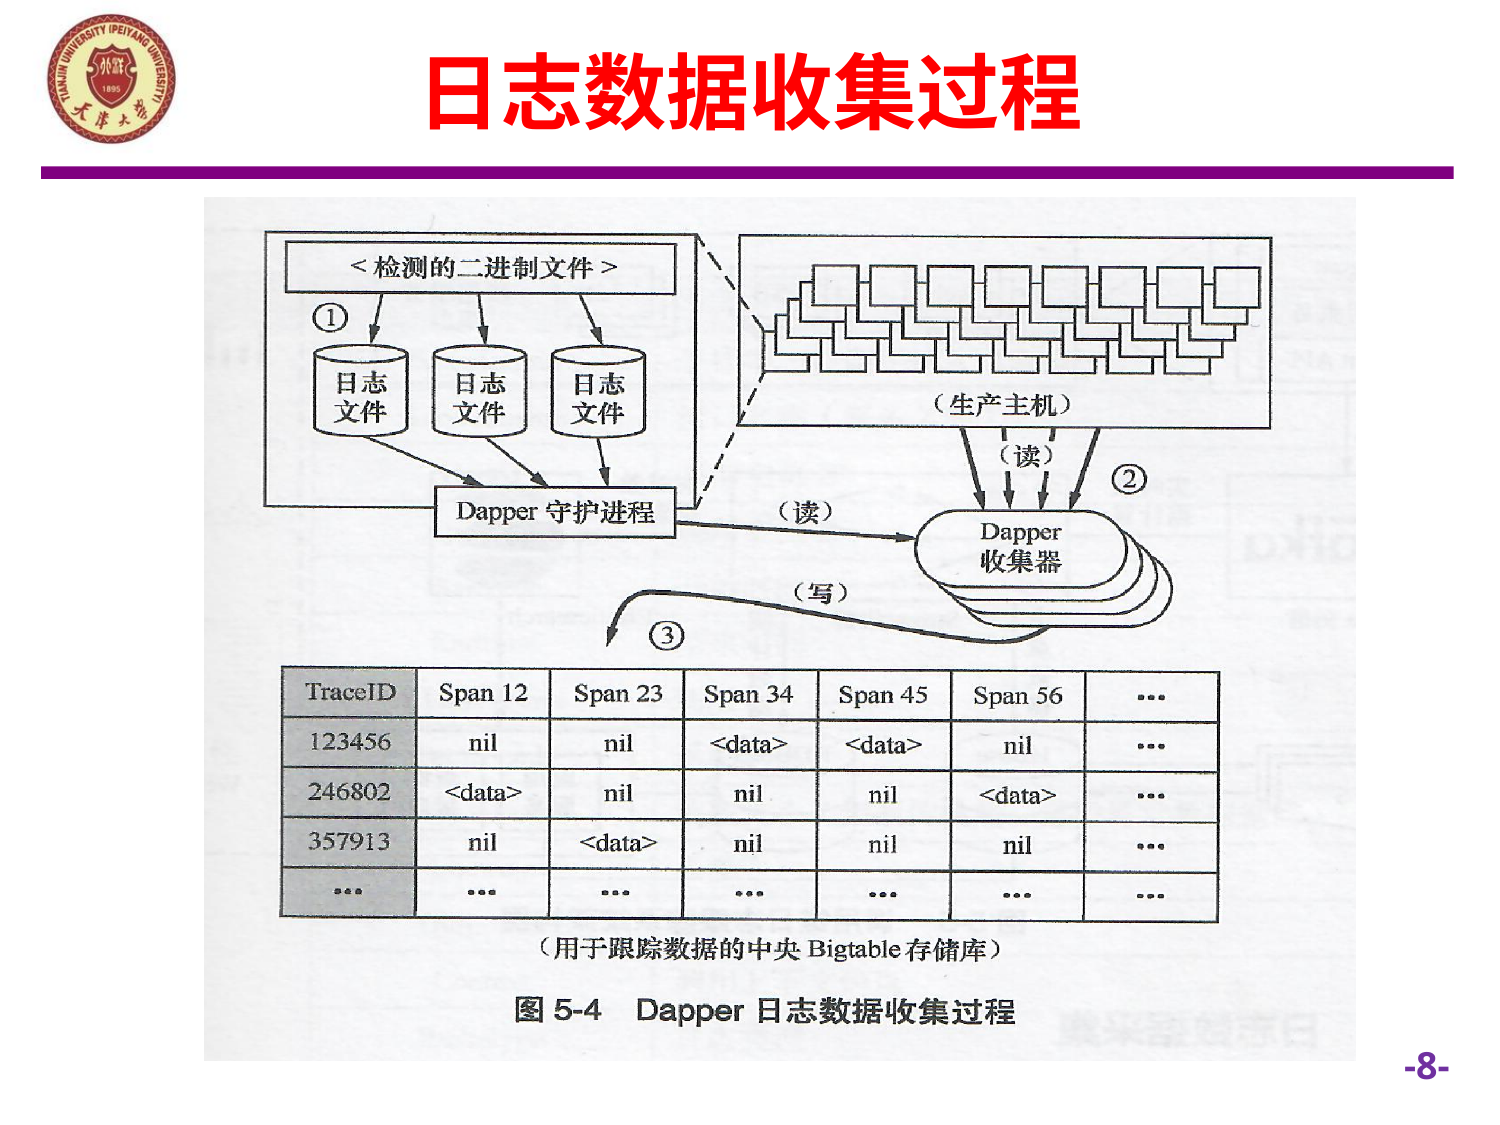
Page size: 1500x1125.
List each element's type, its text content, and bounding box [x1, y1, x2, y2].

picture [203, 197, 1356, 1061]
title 日志数据收集过程 [170, 30, 1330, 150]
picture [0, 0, 211, 159]
